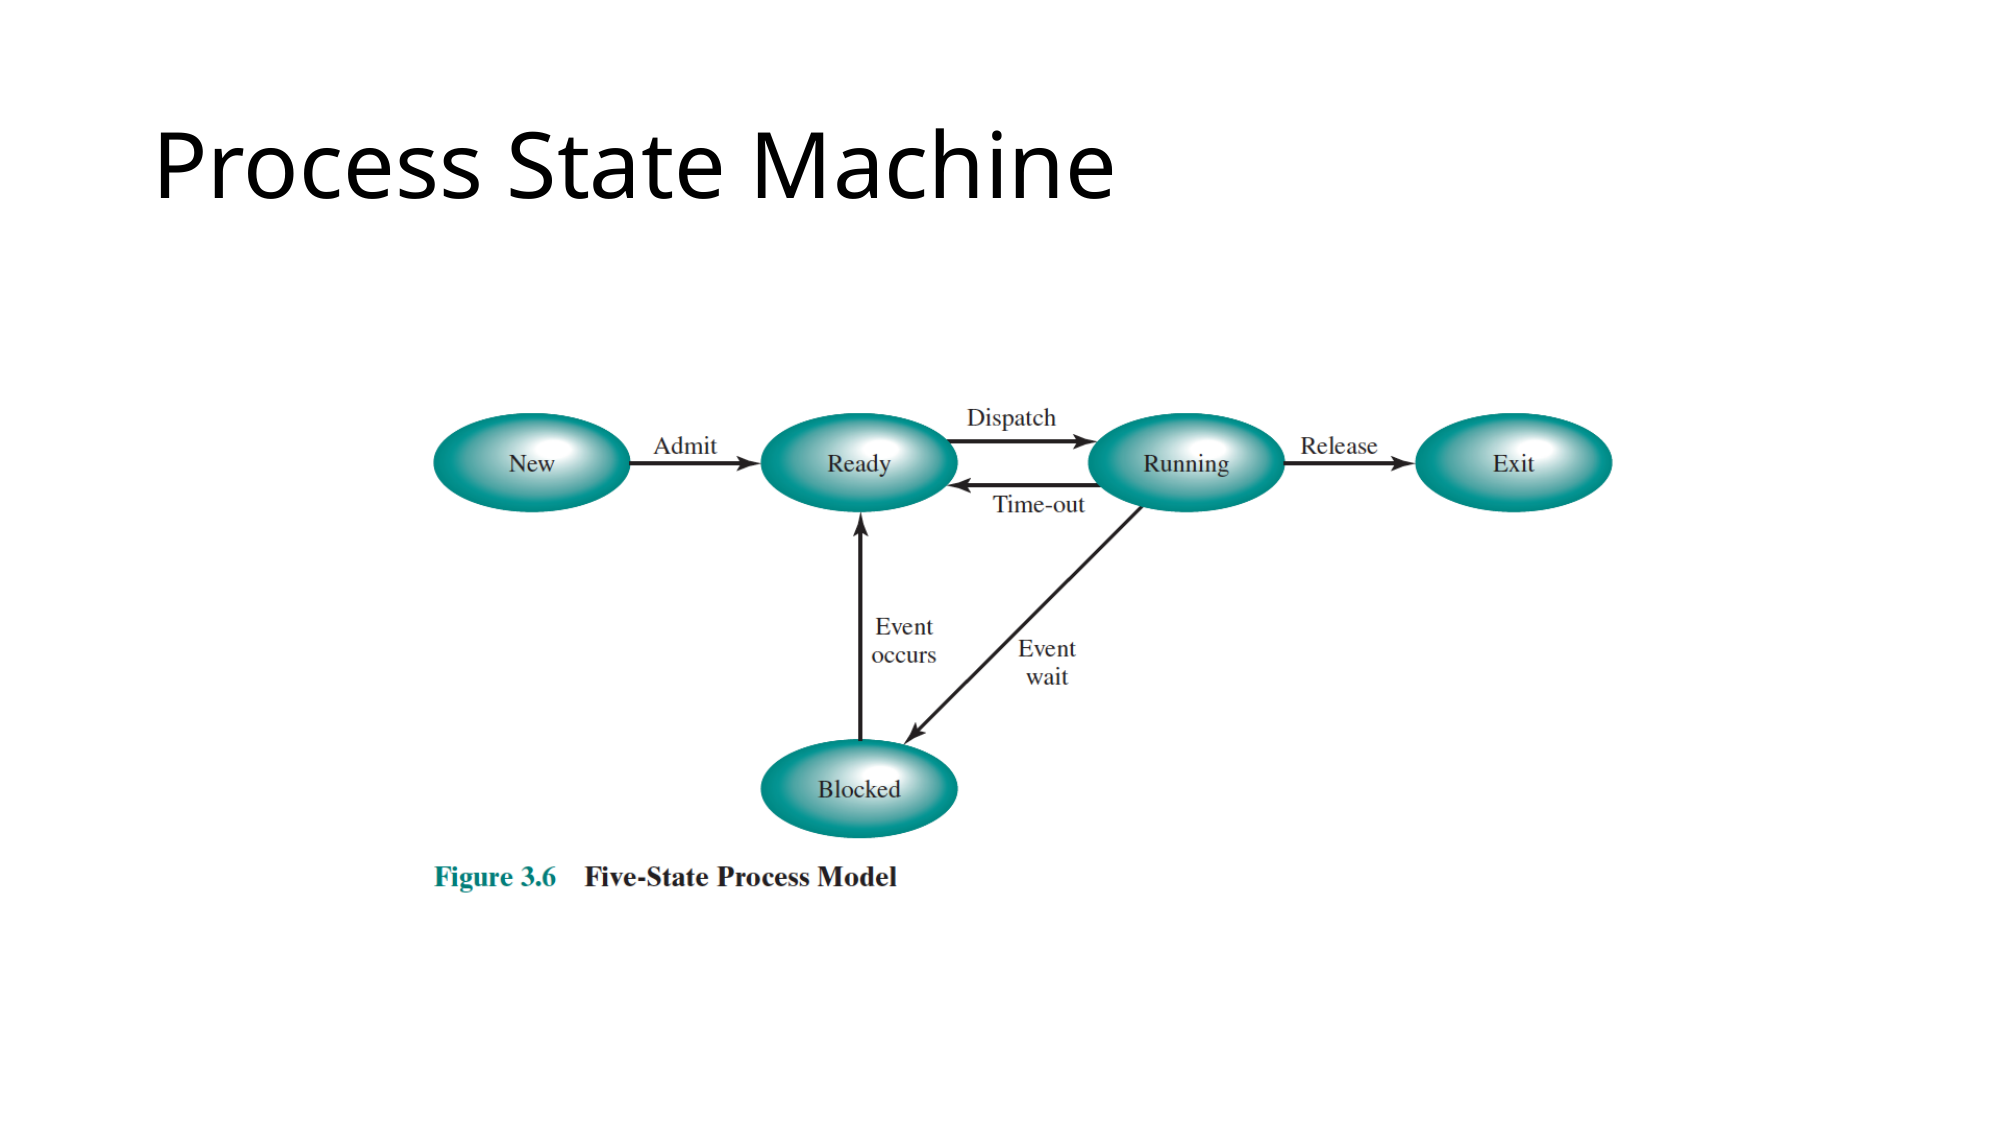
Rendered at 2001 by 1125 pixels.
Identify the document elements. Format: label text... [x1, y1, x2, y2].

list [356, 386, 1644, 927]
title Process State Machine [137, 59, 1863, 278]
